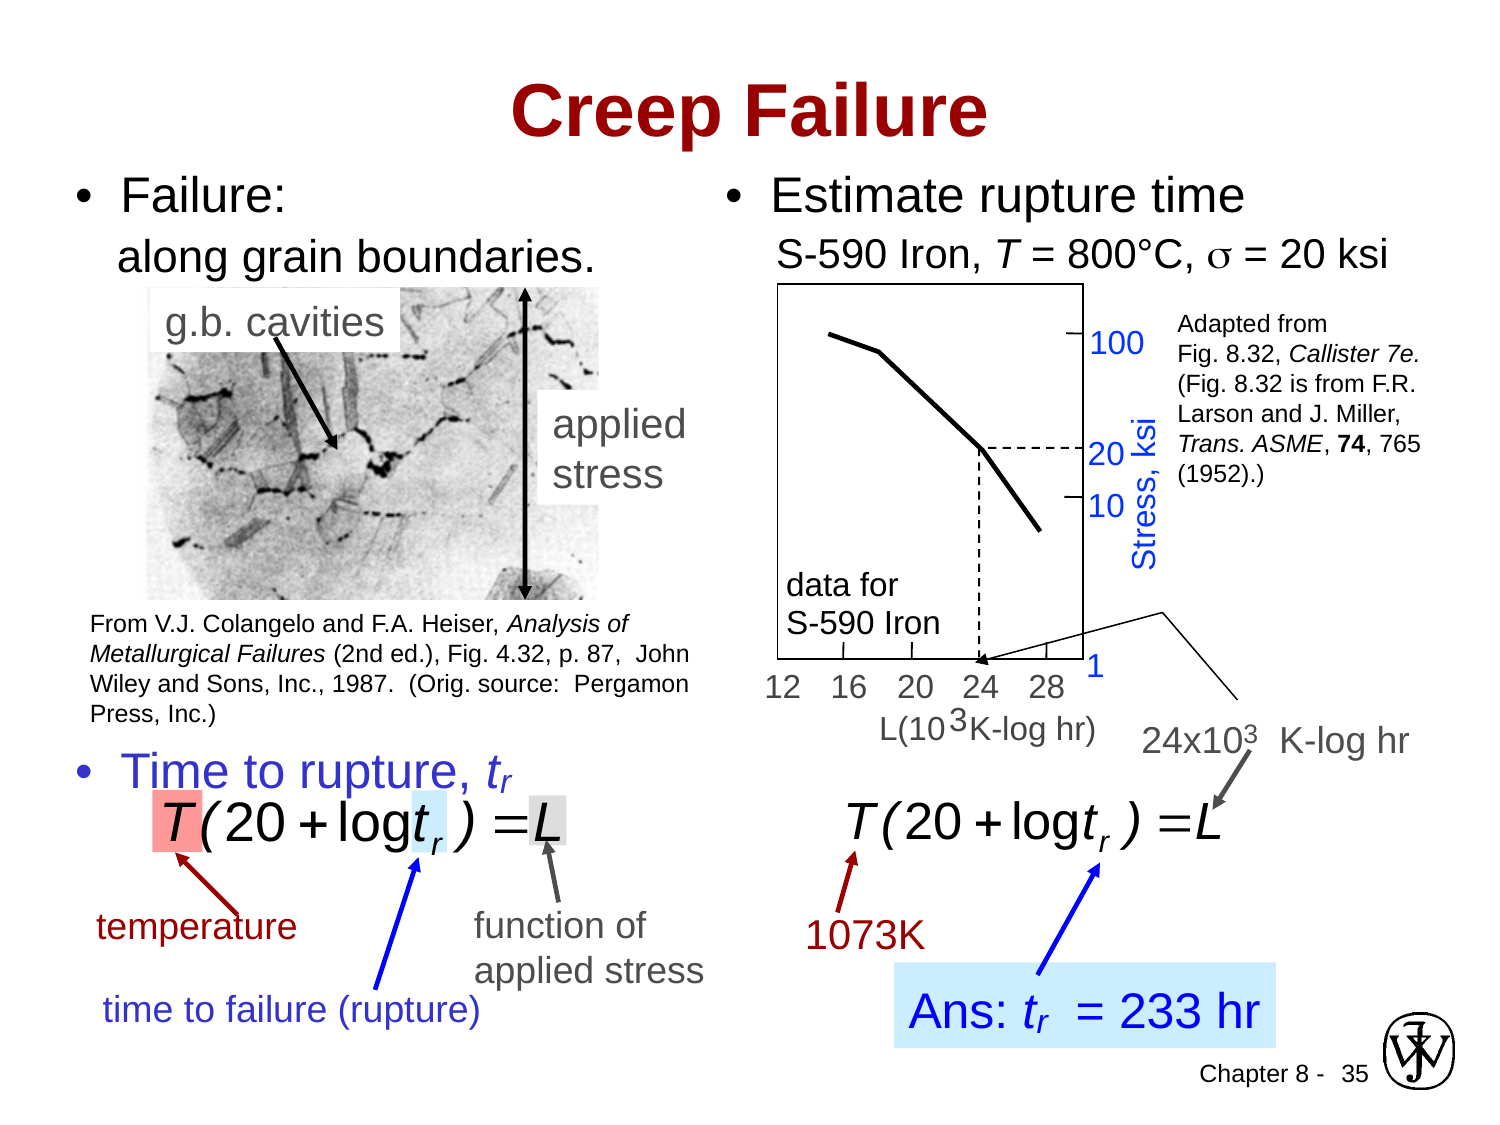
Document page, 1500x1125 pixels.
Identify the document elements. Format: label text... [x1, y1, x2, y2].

title Creep Failure [112, 62, 1388, 150]
picture [1383, 1012, 1455, 1090]
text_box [789, 756, 1427, 1038]
text_box • Estimate rupture time S-590 Iron, T = 800°C, s = 20 ksi [725, 162, 1438, 278]
slide_number 35 [1258, 1050, 1453, 1110]
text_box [74, 162, 721, 1038]
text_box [764, 283, 1463, 748]
